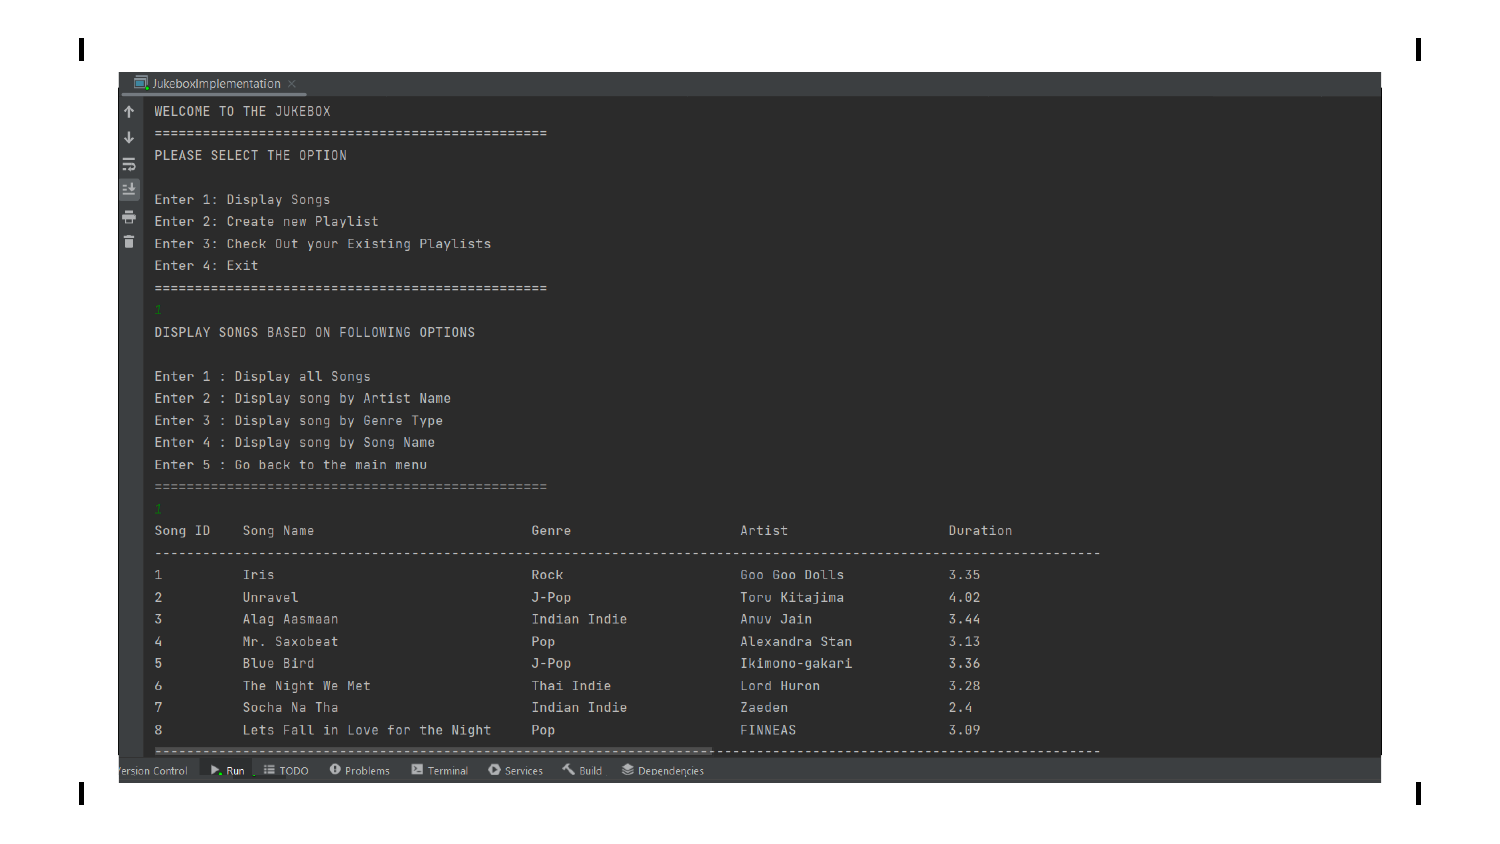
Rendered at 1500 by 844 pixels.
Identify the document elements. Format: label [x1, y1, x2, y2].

text_box [69, 38, 94, 62]
text_box [69, 782, 94, 806]
text_box [1406, 38, 1431, 62]
text_box [1406, 782, 1431, 806]
picture [118, 71, 1382, 783]
